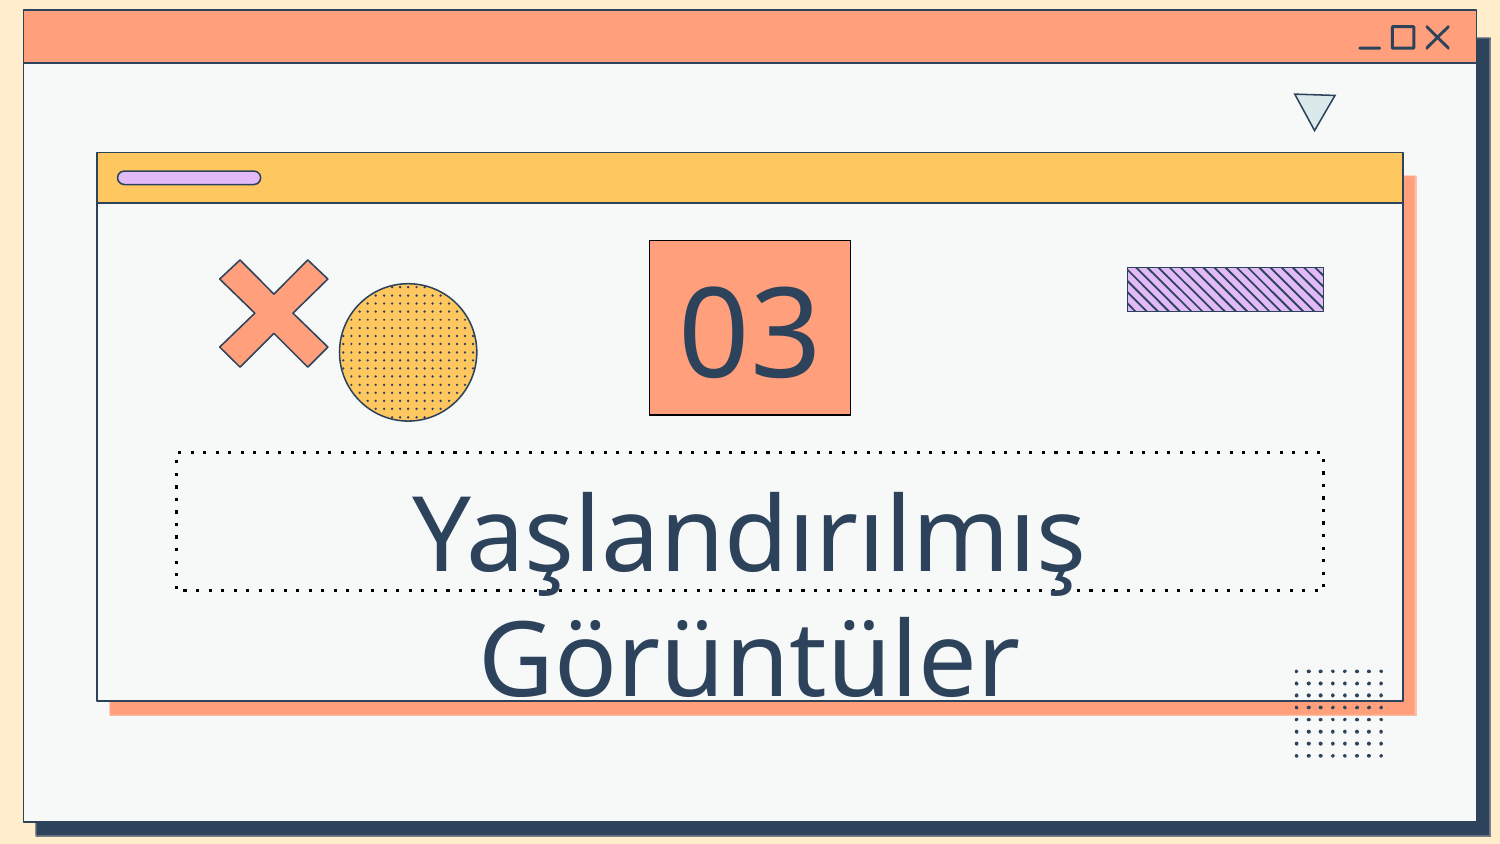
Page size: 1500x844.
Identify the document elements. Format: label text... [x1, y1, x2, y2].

title 03 [649, 240, 851, 416]
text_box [1294, 669, 1384, 758]
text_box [1127, 267, 1324, 312]
text_box [1294, 94, 1336, 131]
text_box [219, 259, 328, 368]
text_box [339, 283, 478, 422]
title Yaşlandırılmış Görüntüler [175, 451, 1325, 592]
